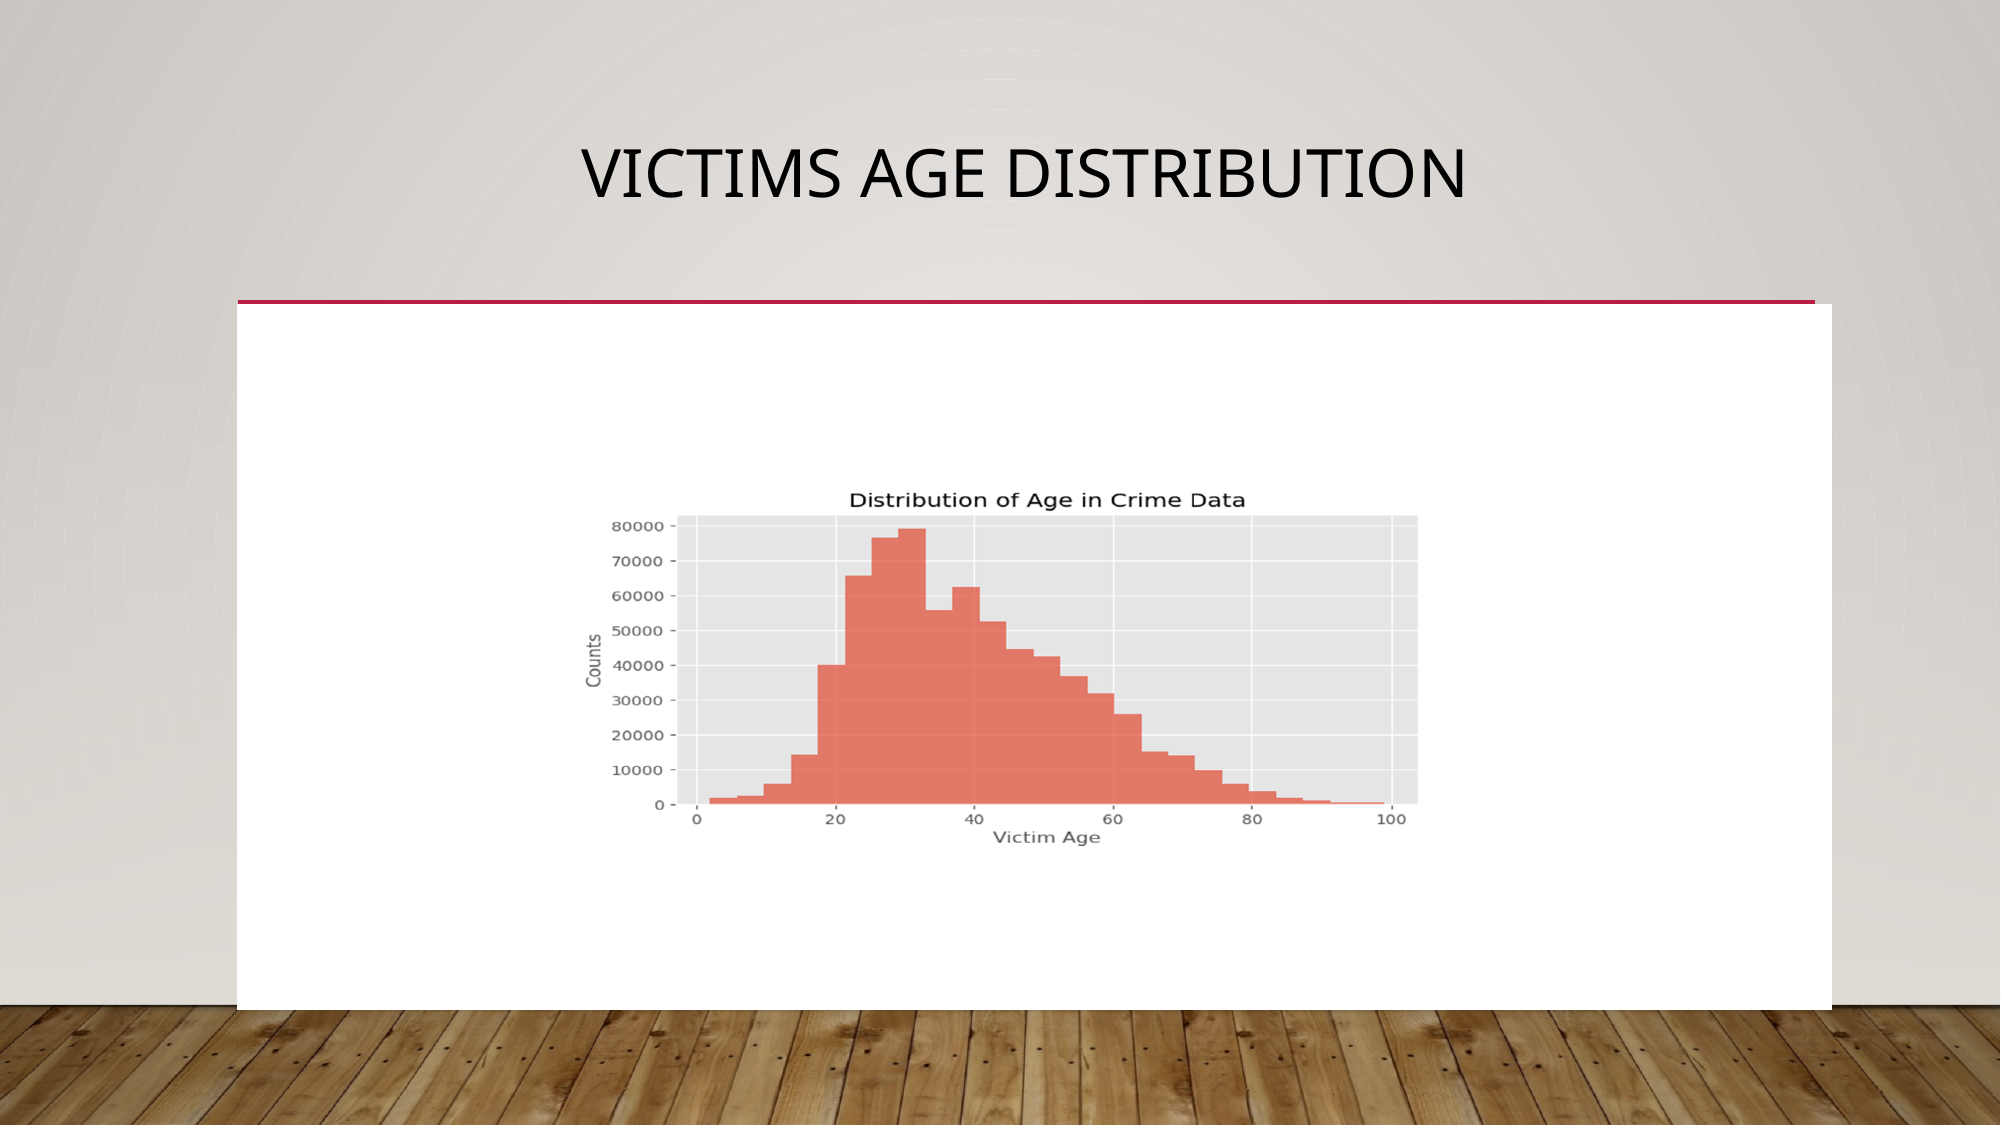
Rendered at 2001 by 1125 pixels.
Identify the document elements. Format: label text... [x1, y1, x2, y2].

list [237, 304, 1832, 1010]
title Victims age distribution [238, 131, 1814, 304]
picture [0, 1005, 2000, 1125]
